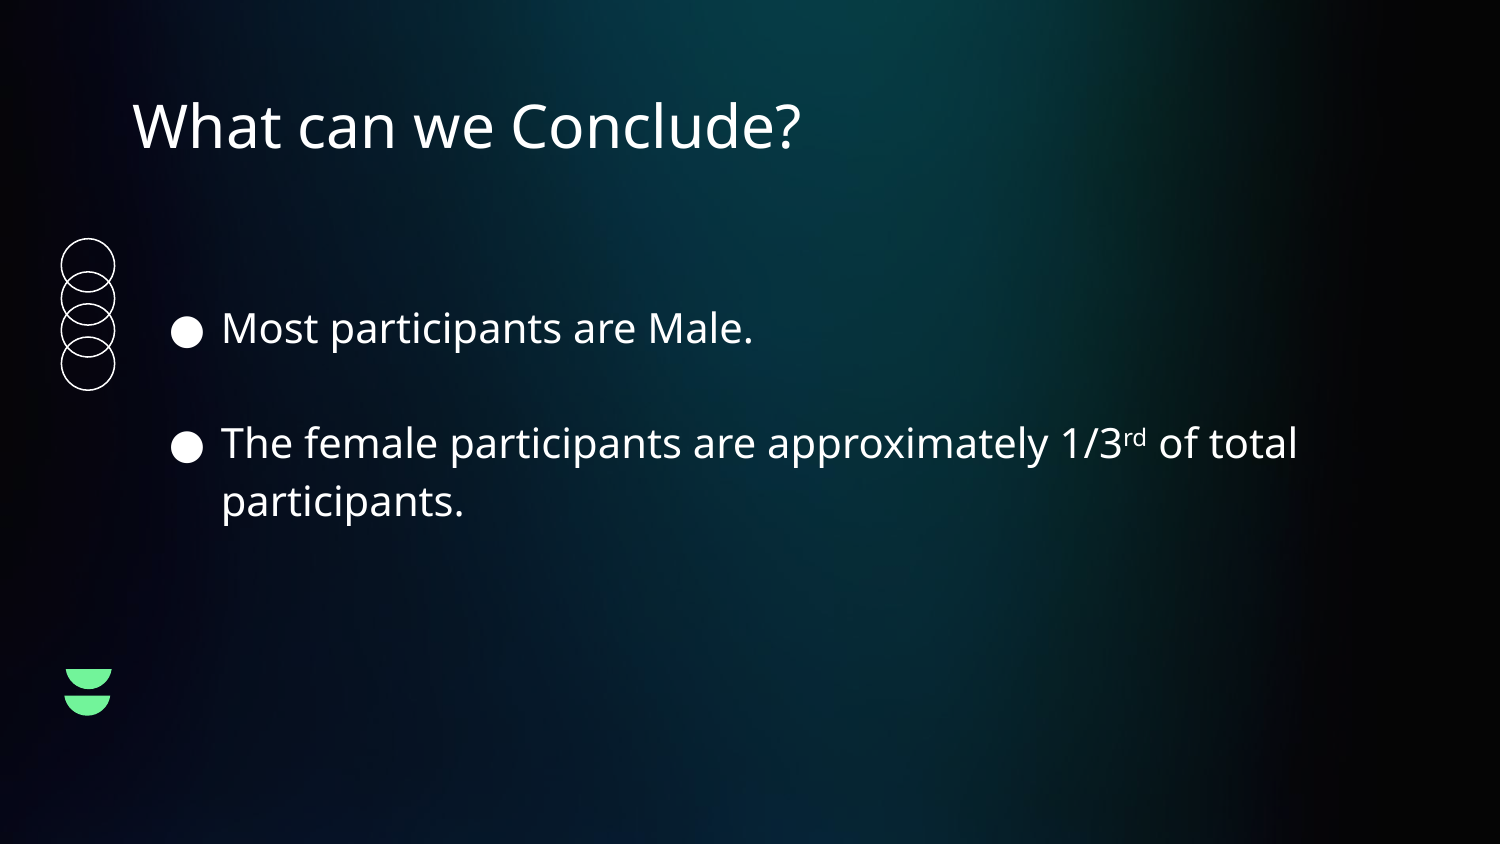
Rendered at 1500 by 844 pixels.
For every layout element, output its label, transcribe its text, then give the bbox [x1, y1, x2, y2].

picture [0, 0, 1500, 844]
list Most participants are Male. The female participants are approximately 1/3rd of total participants. [130, 279, 1396, 422]
title What can we Conclude? [117, 88, 1383, 158]
